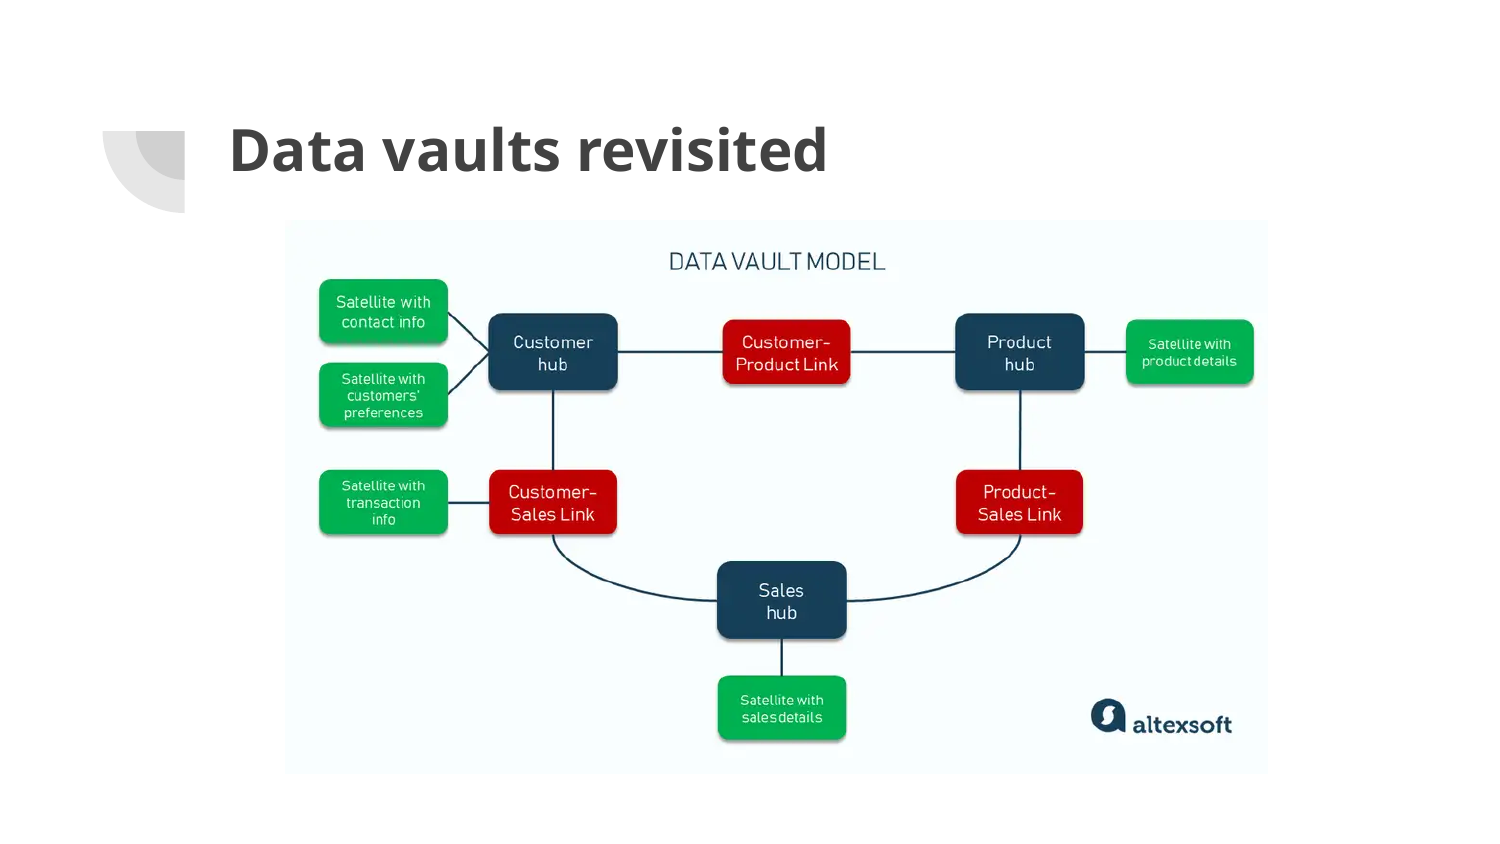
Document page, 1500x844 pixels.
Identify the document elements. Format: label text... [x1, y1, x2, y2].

picture [285, 220, 1268, 774]
title Data vaults revisited [213, 98, 1368, 263]
